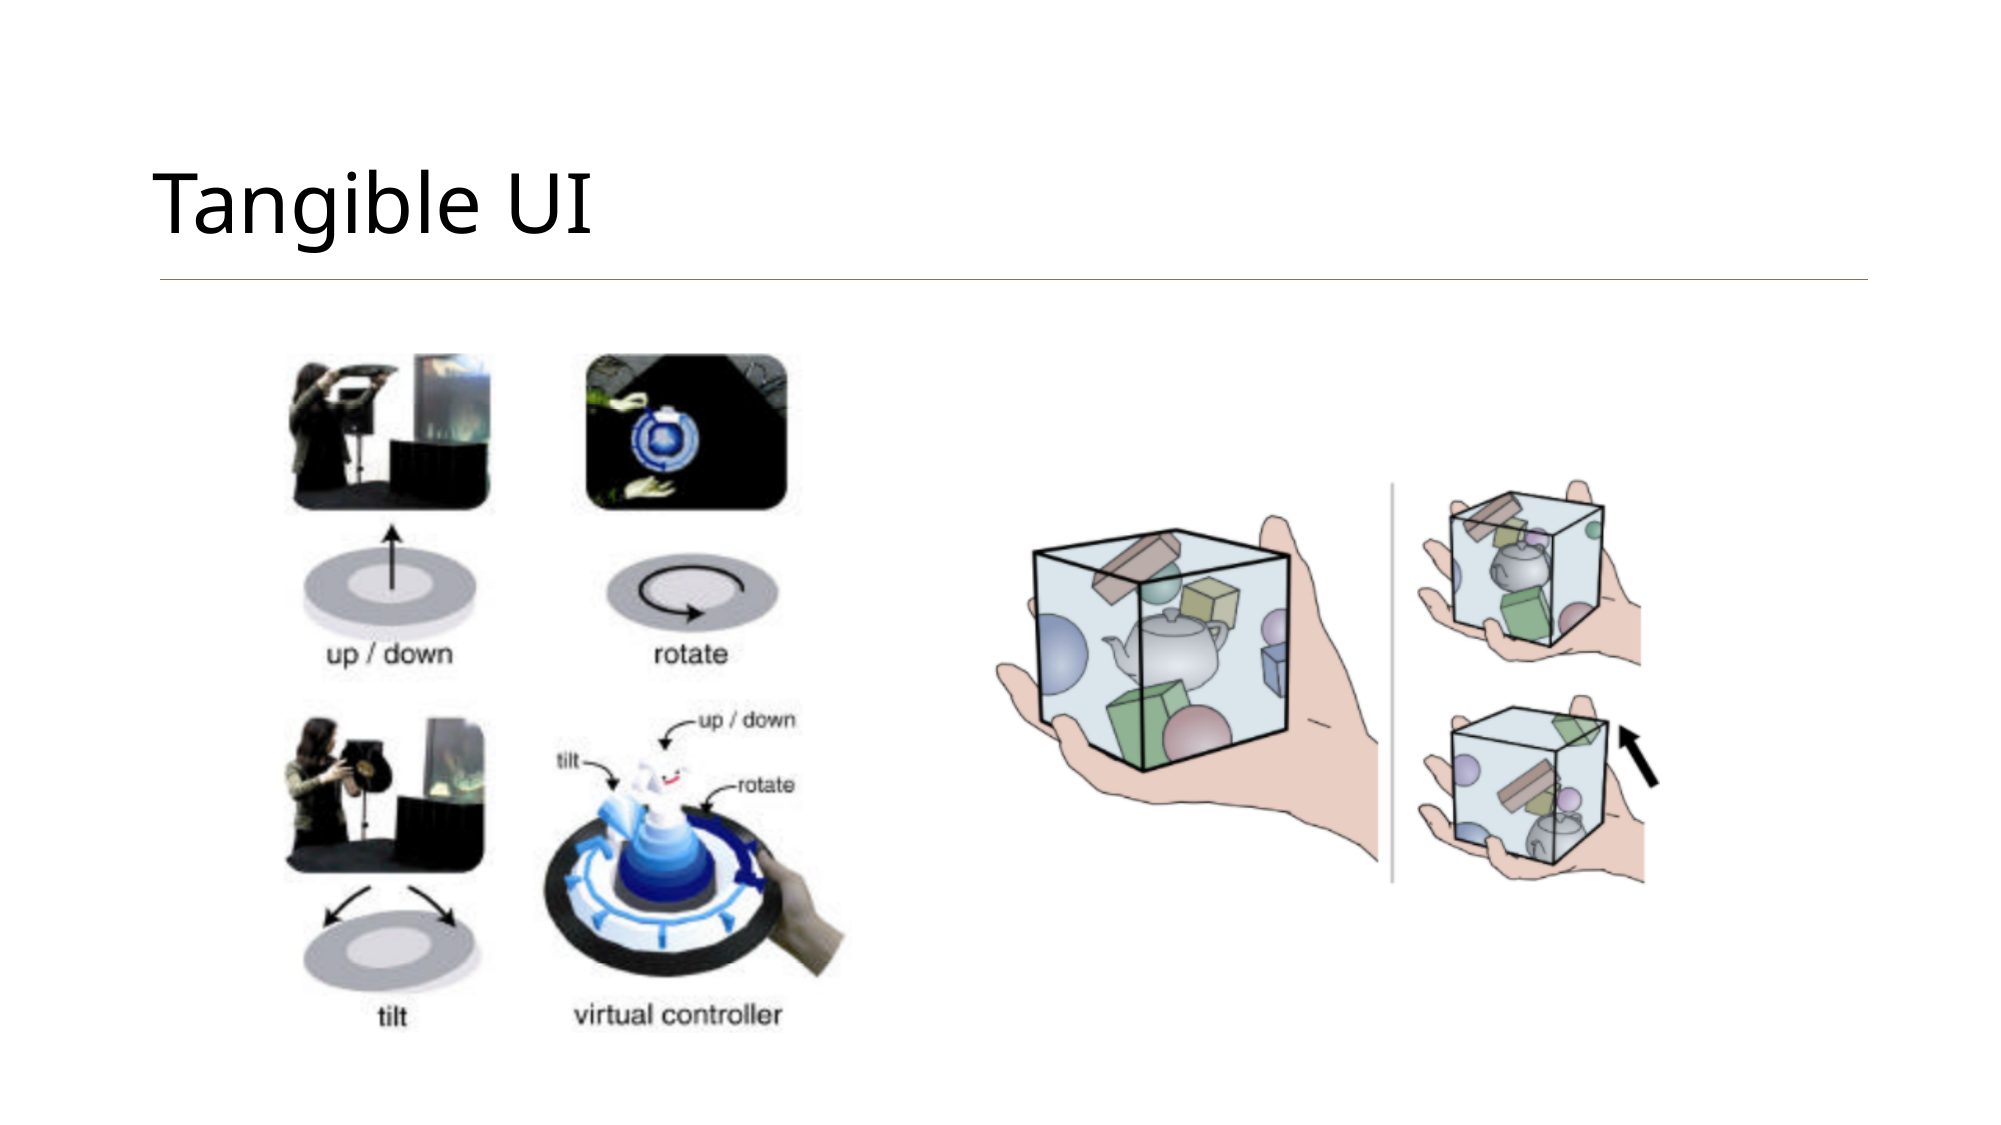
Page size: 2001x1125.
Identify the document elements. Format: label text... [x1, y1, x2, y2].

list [945, 445, 1660, 905]
text_box [151, 327, 1877, 1042]
title Tangible UI [137, 59, 1868, 259]
picture [257, 342, 852, 1042]
